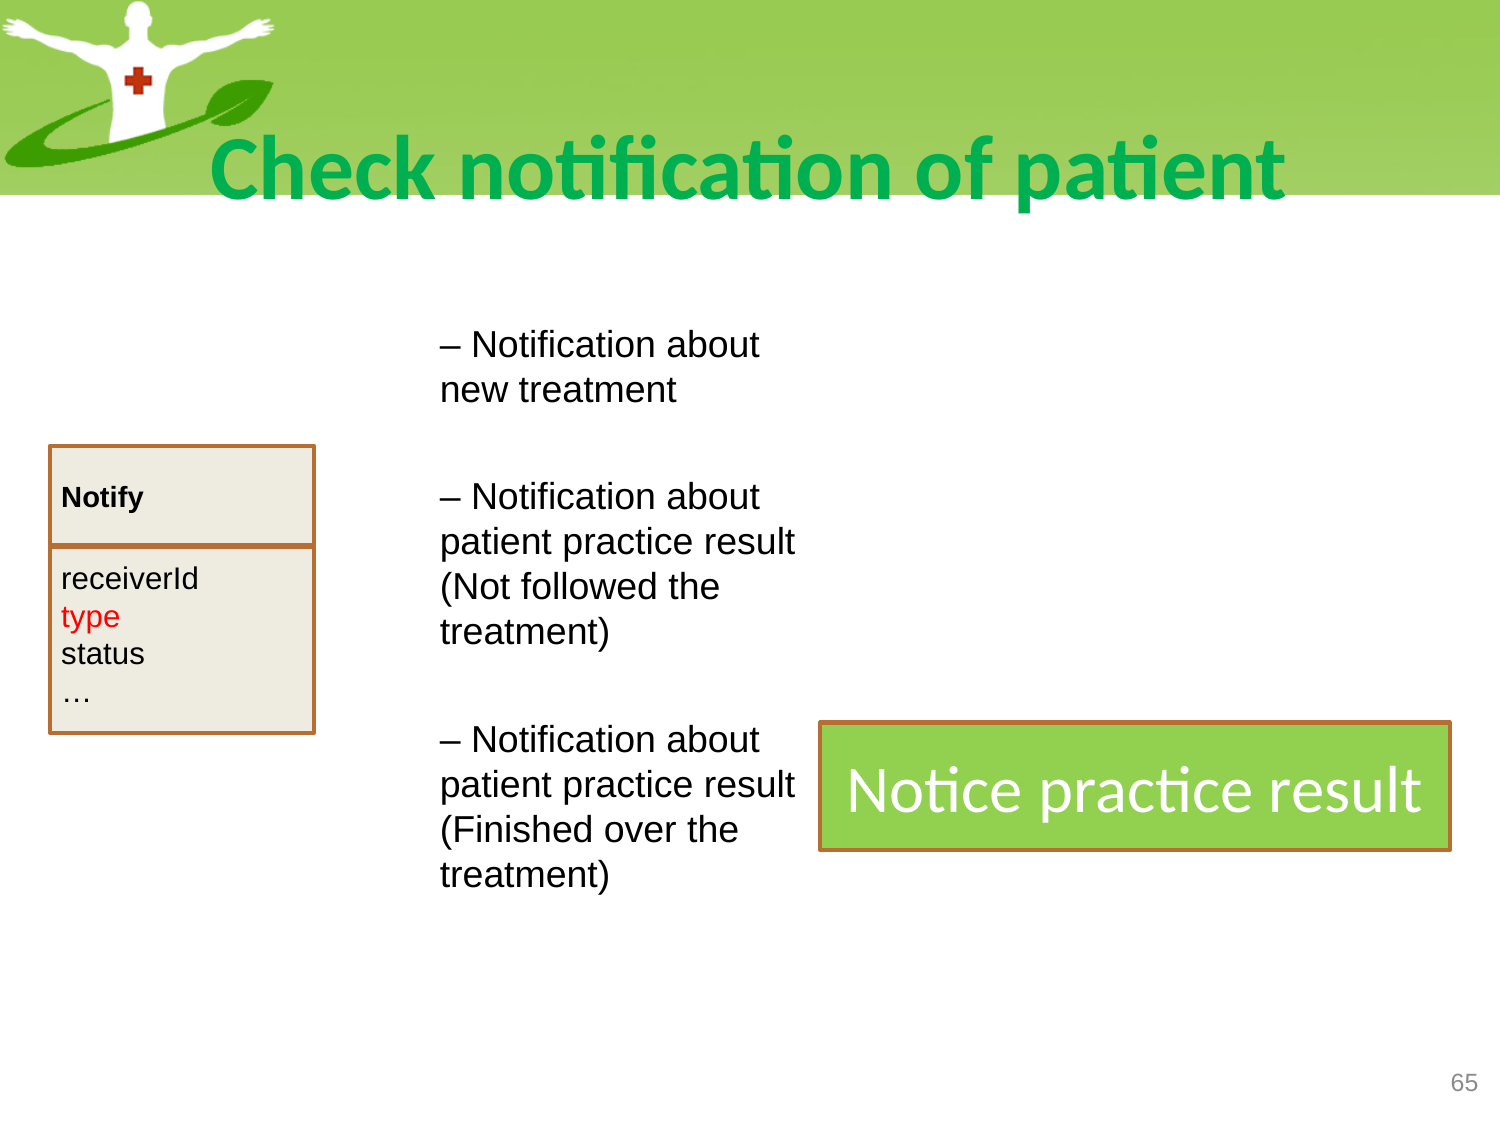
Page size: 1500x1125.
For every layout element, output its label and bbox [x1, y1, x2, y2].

picture [0, 0, 1500, 1125]
text_box [49, 445, 315, 734]
